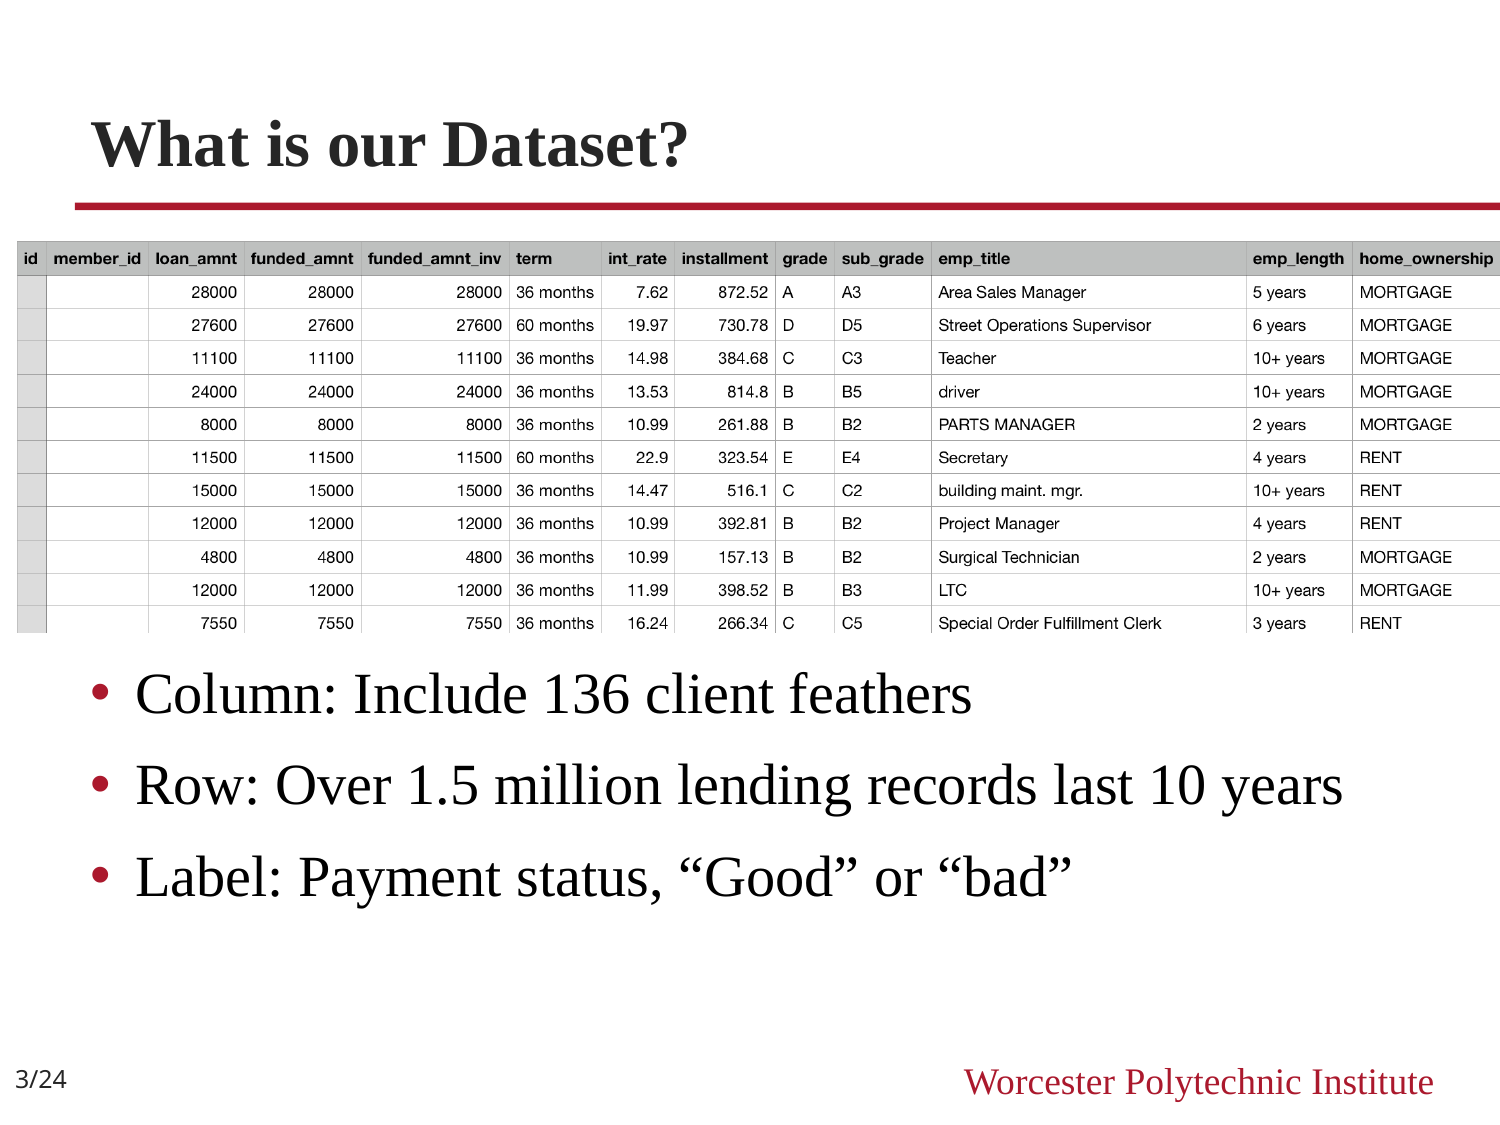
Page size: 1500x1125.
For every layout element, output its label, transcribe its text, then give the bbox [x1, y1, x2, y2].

list Column: Include 136 client feathers Row: Over 1.5 million lending records last 10 years Label: Payment status, “Good” or “bad” [75, 644, 1425, 1013]
title What is our Dataset? [75, 56, 1425, 188]
slide_number 3/24 [0, 1047, 100, 1113]
picture [0, 222, 1500, 634]
